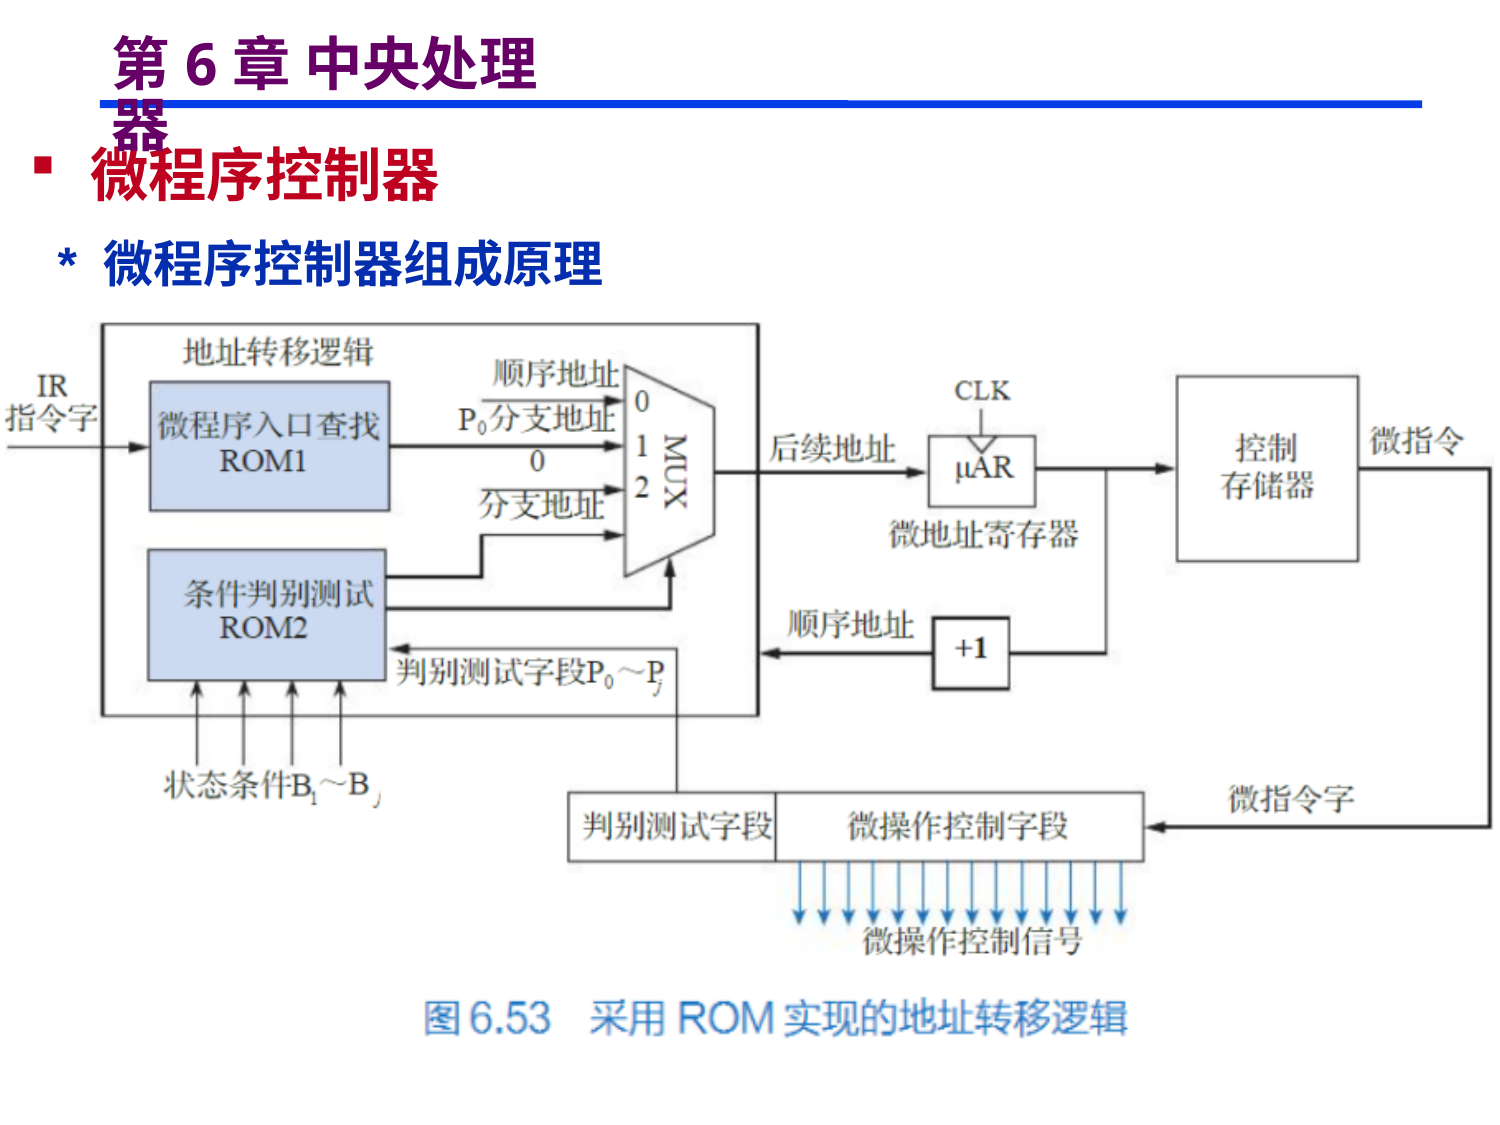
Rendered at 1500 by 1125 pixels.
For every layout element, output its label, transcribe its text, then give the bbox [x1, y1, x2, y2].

picture [5, 318, 1494, 957]
subtitle 微程序控制器 * 微程序控制器组成原理 3. 地址转移逻辑 [14, 129, 1486, 317]
title 第6章 中央处理器 [100, 32, 593, 230]
picture [411, 989, 1133, 1041]
subtitle 微程序控制器 * 微程序控制器组成原理 3. 地址转移逻辑 [14, 966, 1486, 1085]
